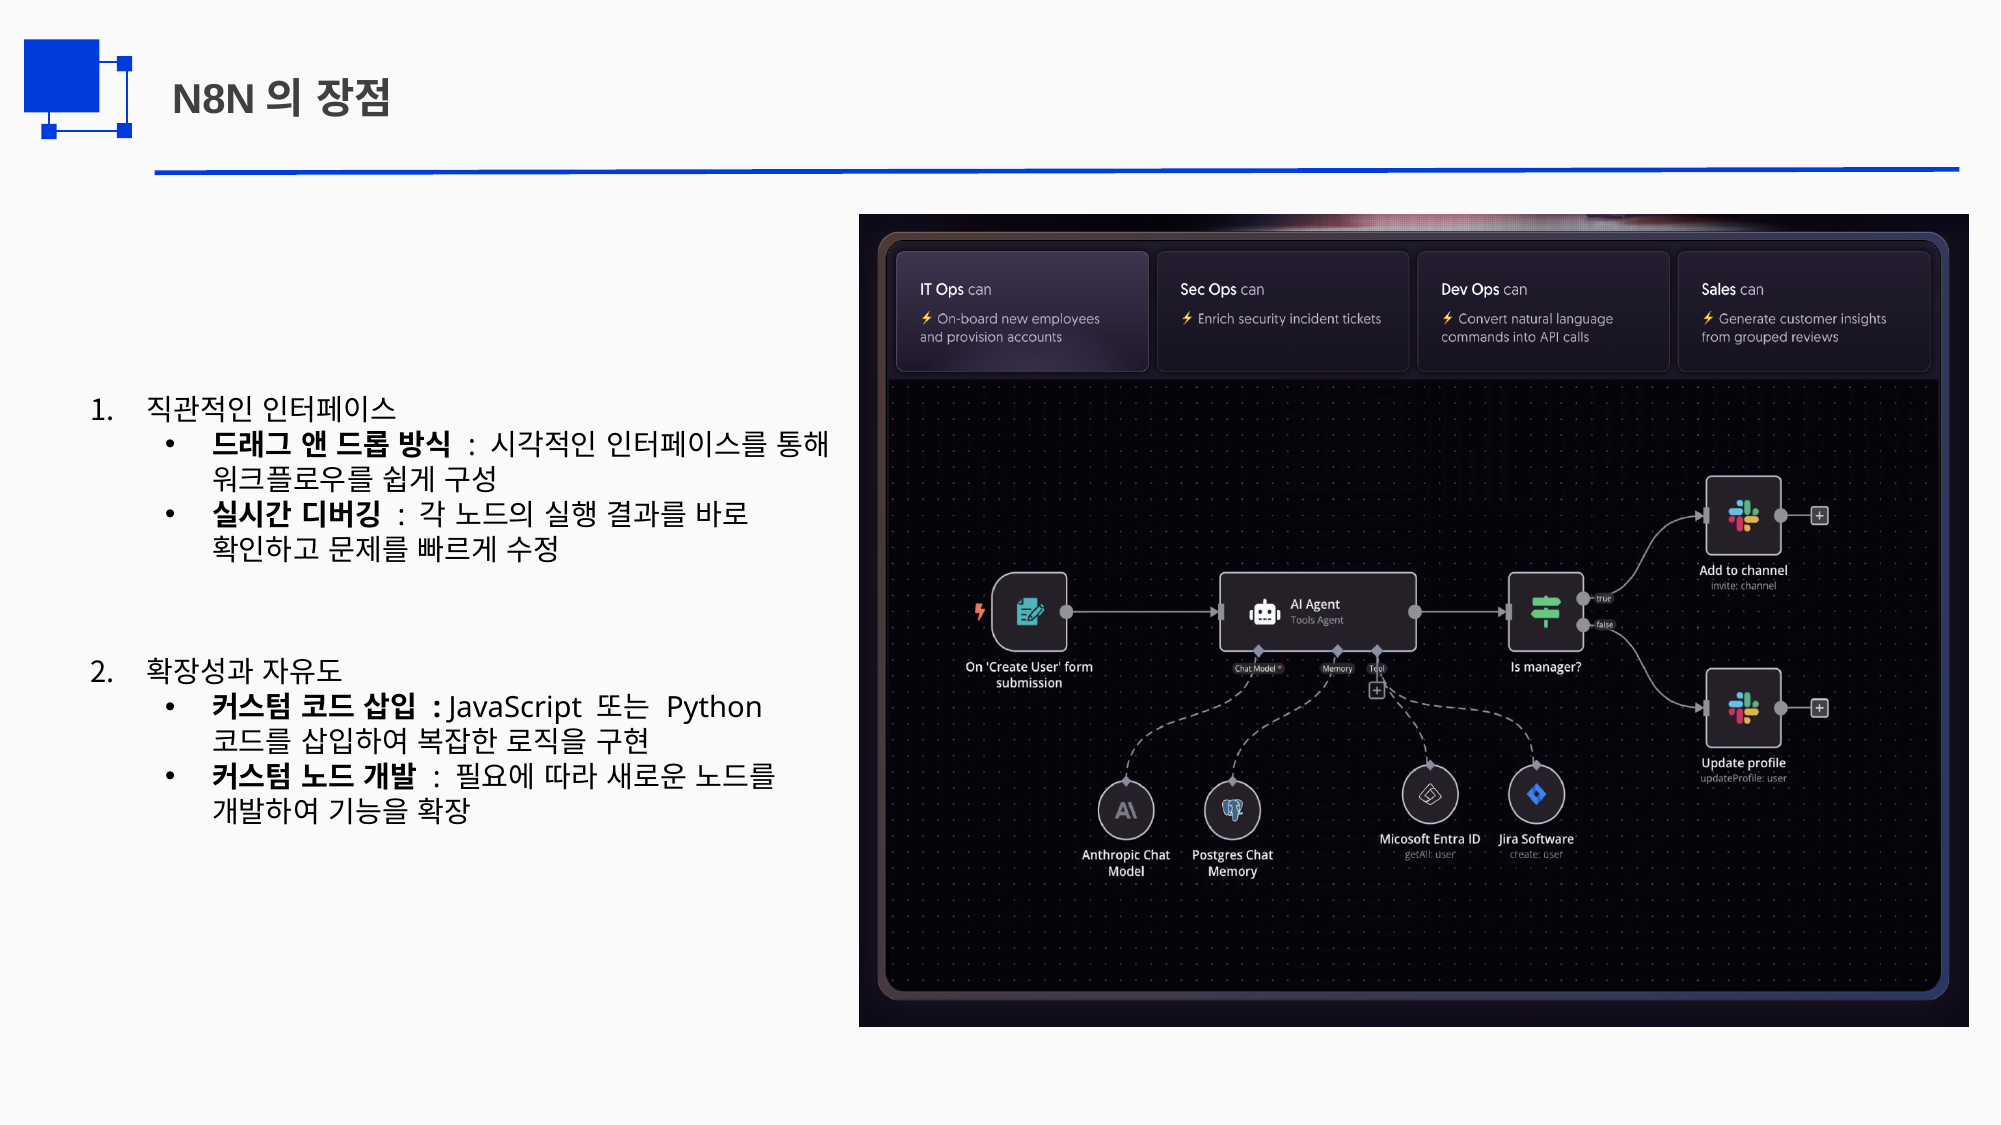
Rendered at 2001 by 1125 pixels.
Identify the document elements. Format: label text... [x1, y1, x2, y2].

text_box N8N의 장점 [157, 64, 933, 130]
picture [859, 214, 1969, 1027]
text_box 직관적인 인터페이스 드래그 앤 드롭 방식 : 시각적인 인터페이스를 통해 워크플로우를 쉽게 구성 실시간 디버깅 : 각 노드의 실행 결과를 바로 확인하고 문제를 빠르게 수정 확장성과 자유도 커스텀 코드 삽입 : JavaScript 또는 Python 코드를 삽입하여 복잡한 로직을 구현 커스텀 노드 개발 : 필요에 따라 새로운 노드를 개발하여 기능을 확장 [75, 331, 859, 941]
